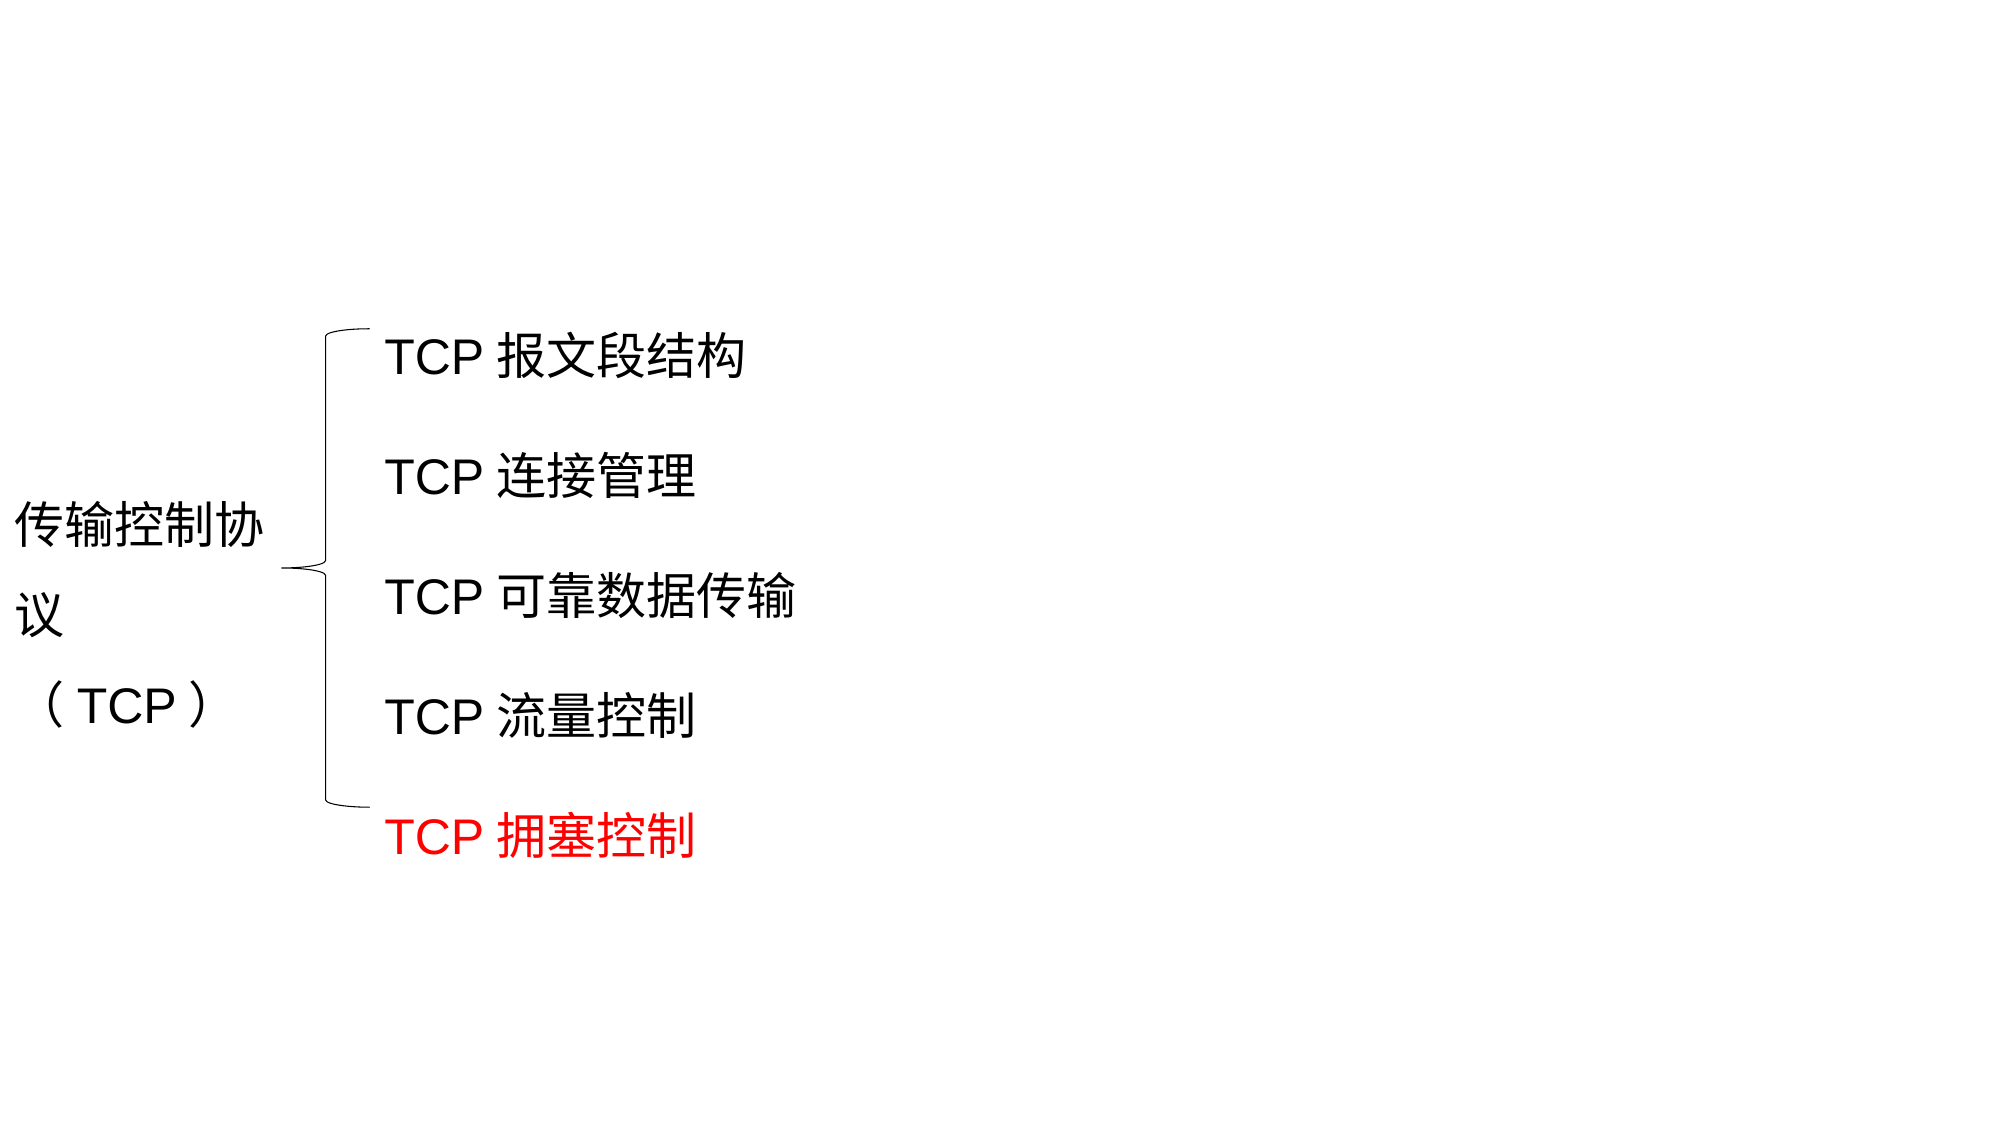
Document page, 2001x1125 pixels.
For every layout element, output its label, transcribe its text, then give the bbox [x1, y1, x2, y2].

text_box 传输控制协议（TCP） [0, 456, 282, 741]
text_box TCP报文段结构 TCP连接管理 TCP可靠数据传输 TCP流量控制 TCP拥塞控制 [369, 257, 1152, 873]
text_box [281, 328, 370, 808]
